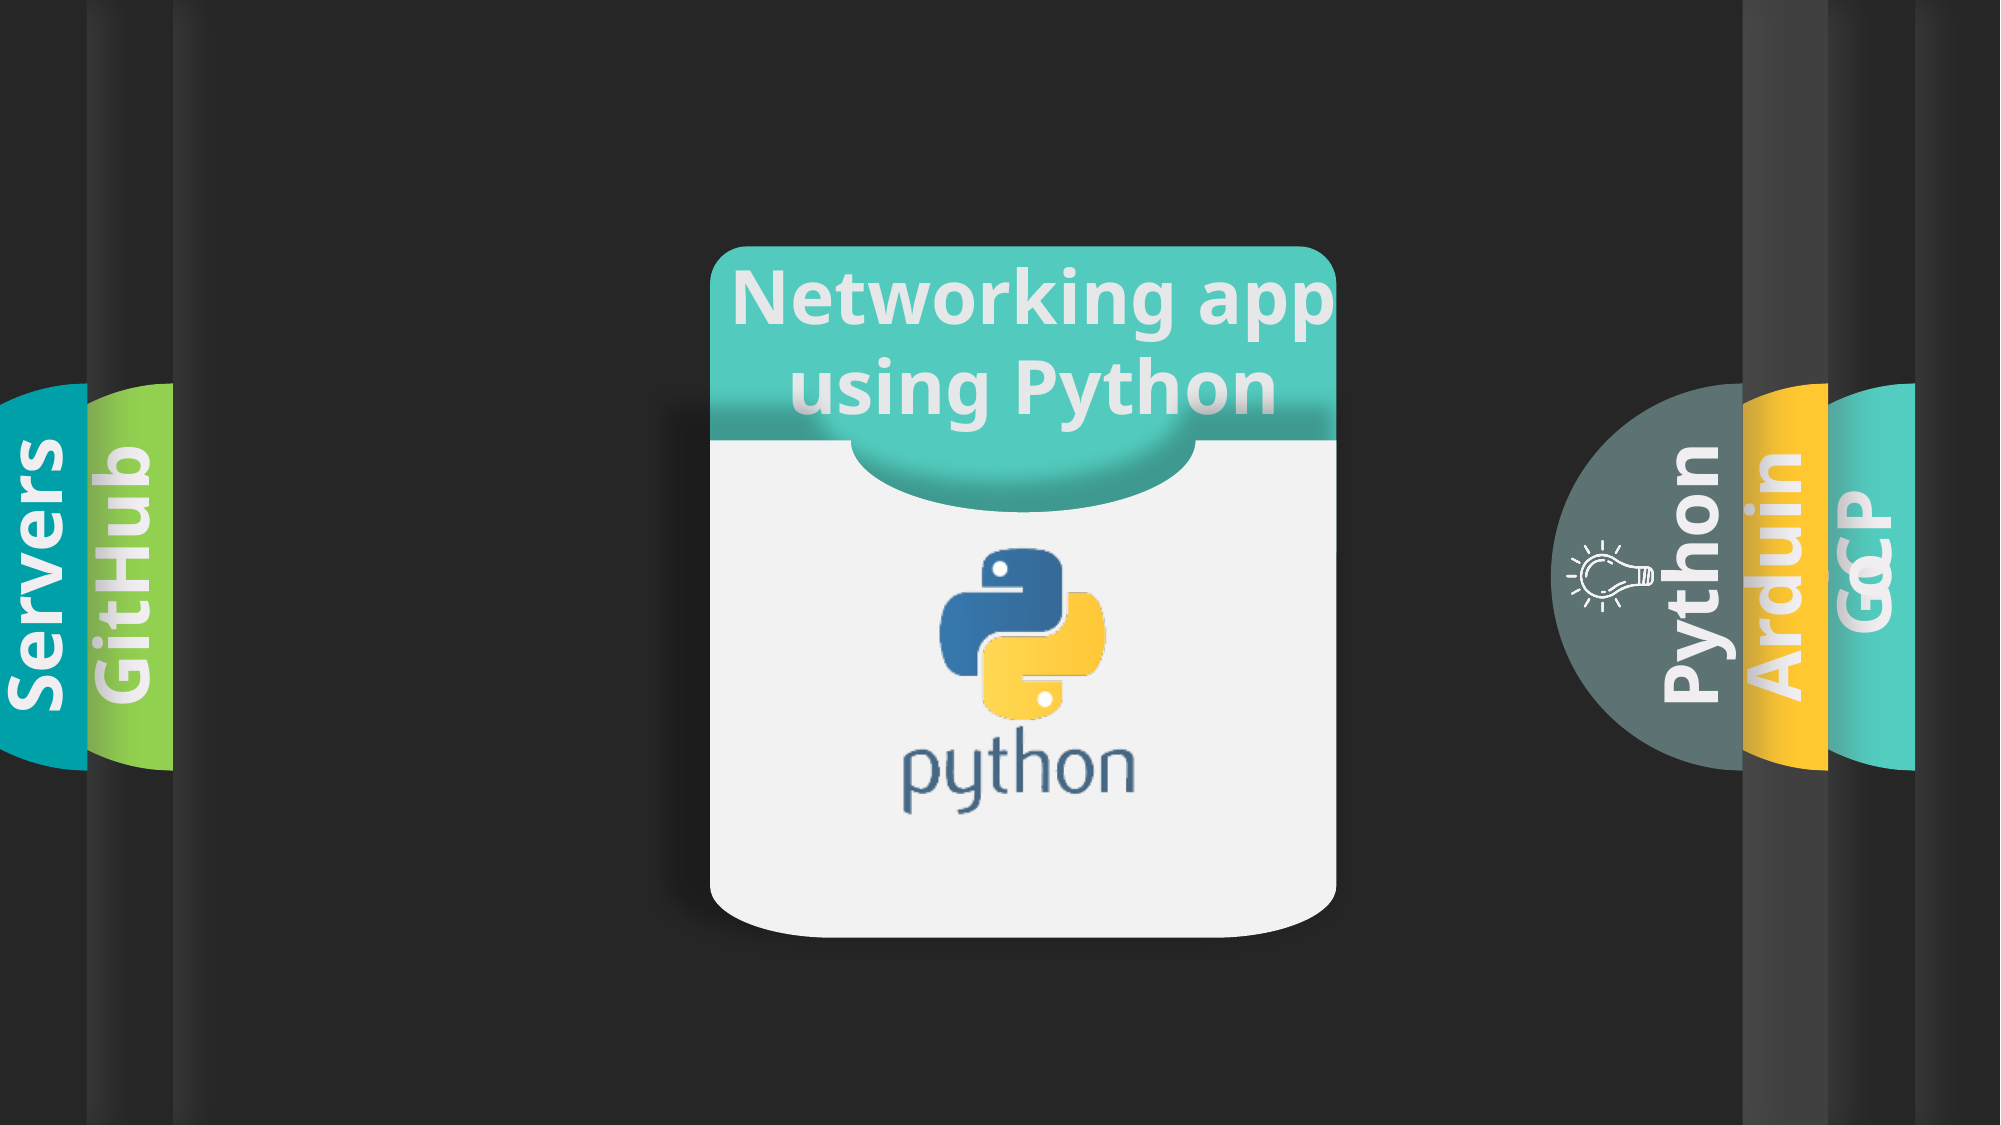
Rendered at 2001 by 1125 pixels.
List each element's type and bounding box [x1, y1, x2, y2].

text_box [1743, 0, 1829, 1125]
text_box [710, 242, 1356, 553]
picture [738, 544, 1302, 827]
text_box [88, 0, 173, 1125]
text_box [0, 0, 88, 1125]
text_box [173, 0, 1743, 1125]
text_box [1829, 0, 1916, 1125]
